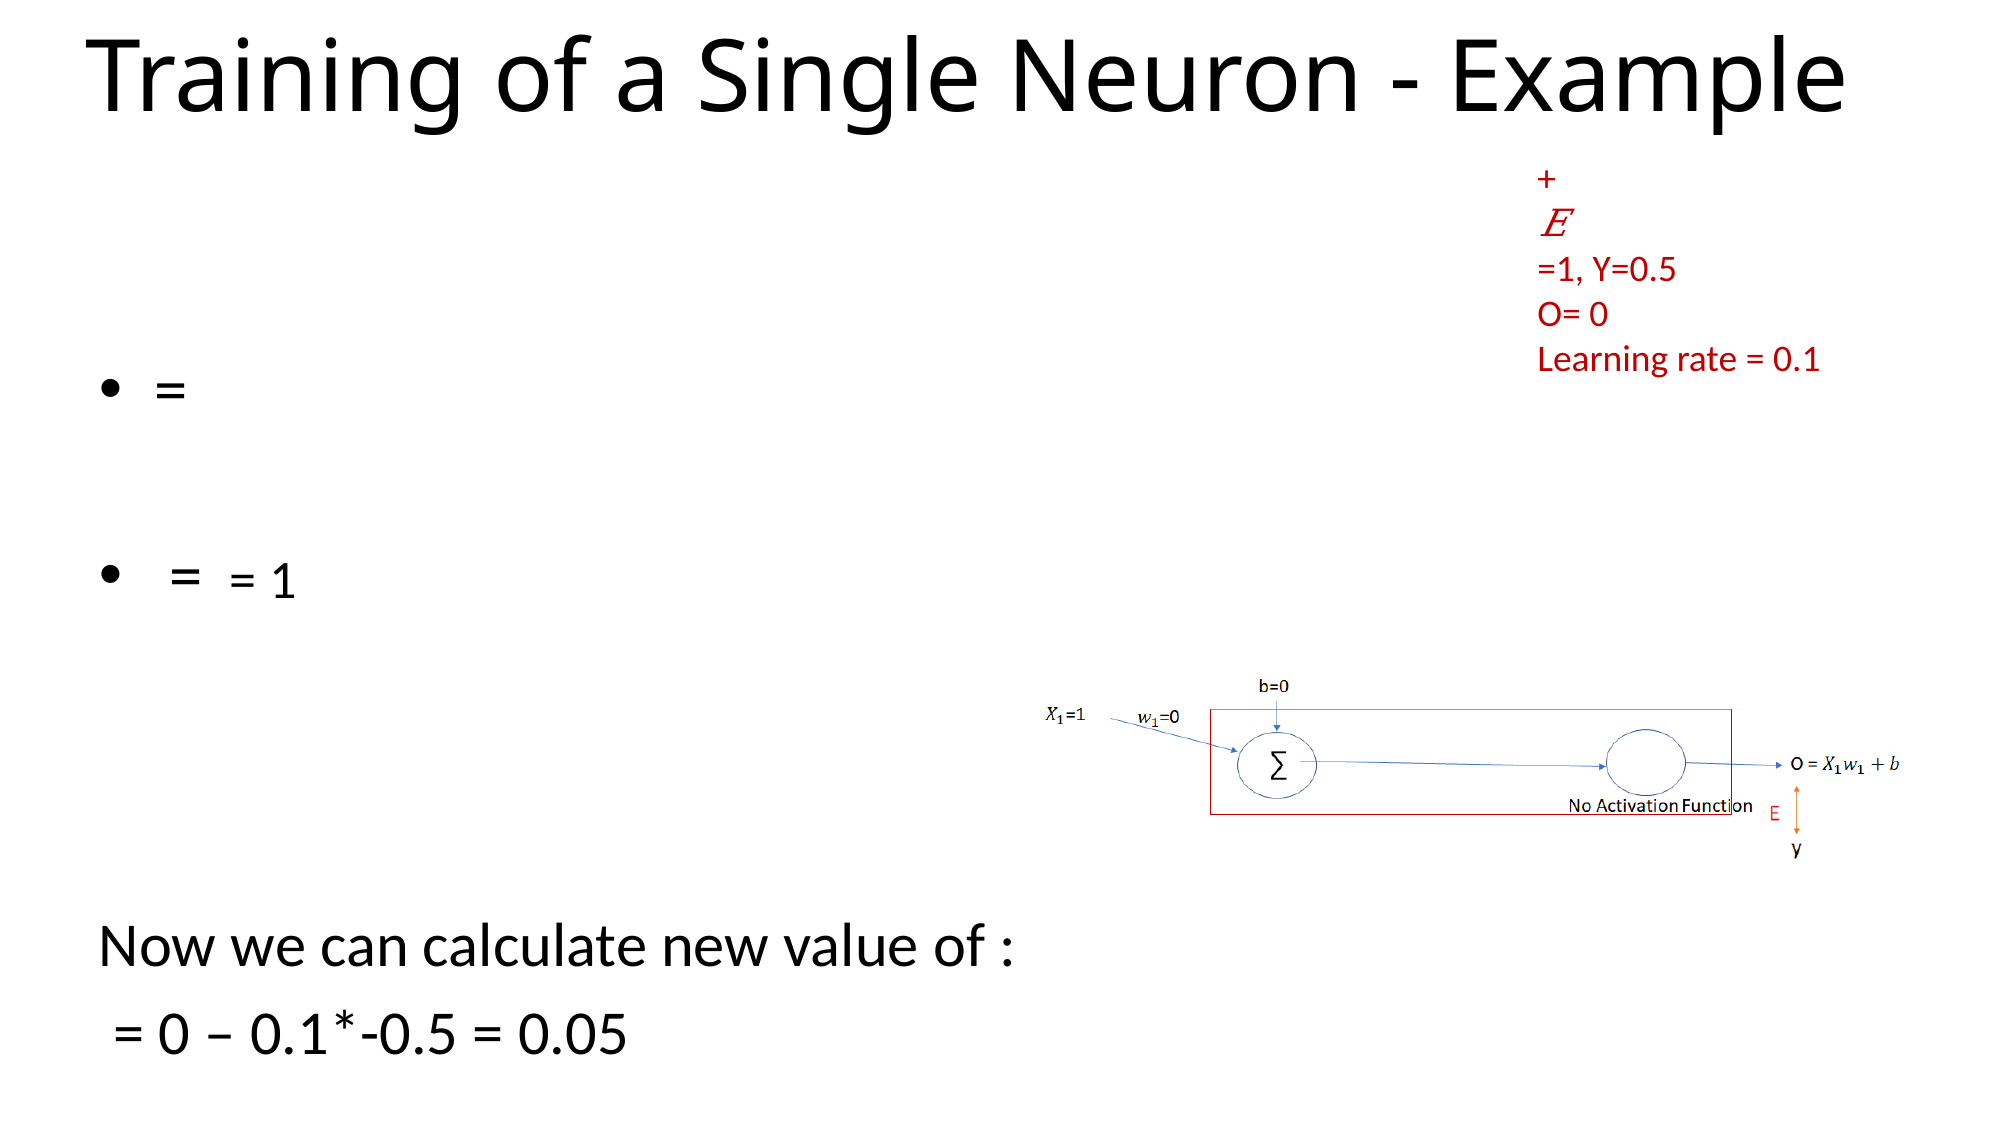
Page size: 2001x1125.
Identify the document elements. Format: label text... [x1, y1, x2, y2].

picture [1043, 667, 1916, 868]
title Training of a Single Neuron - Example [67, 3, 1868, 156]
